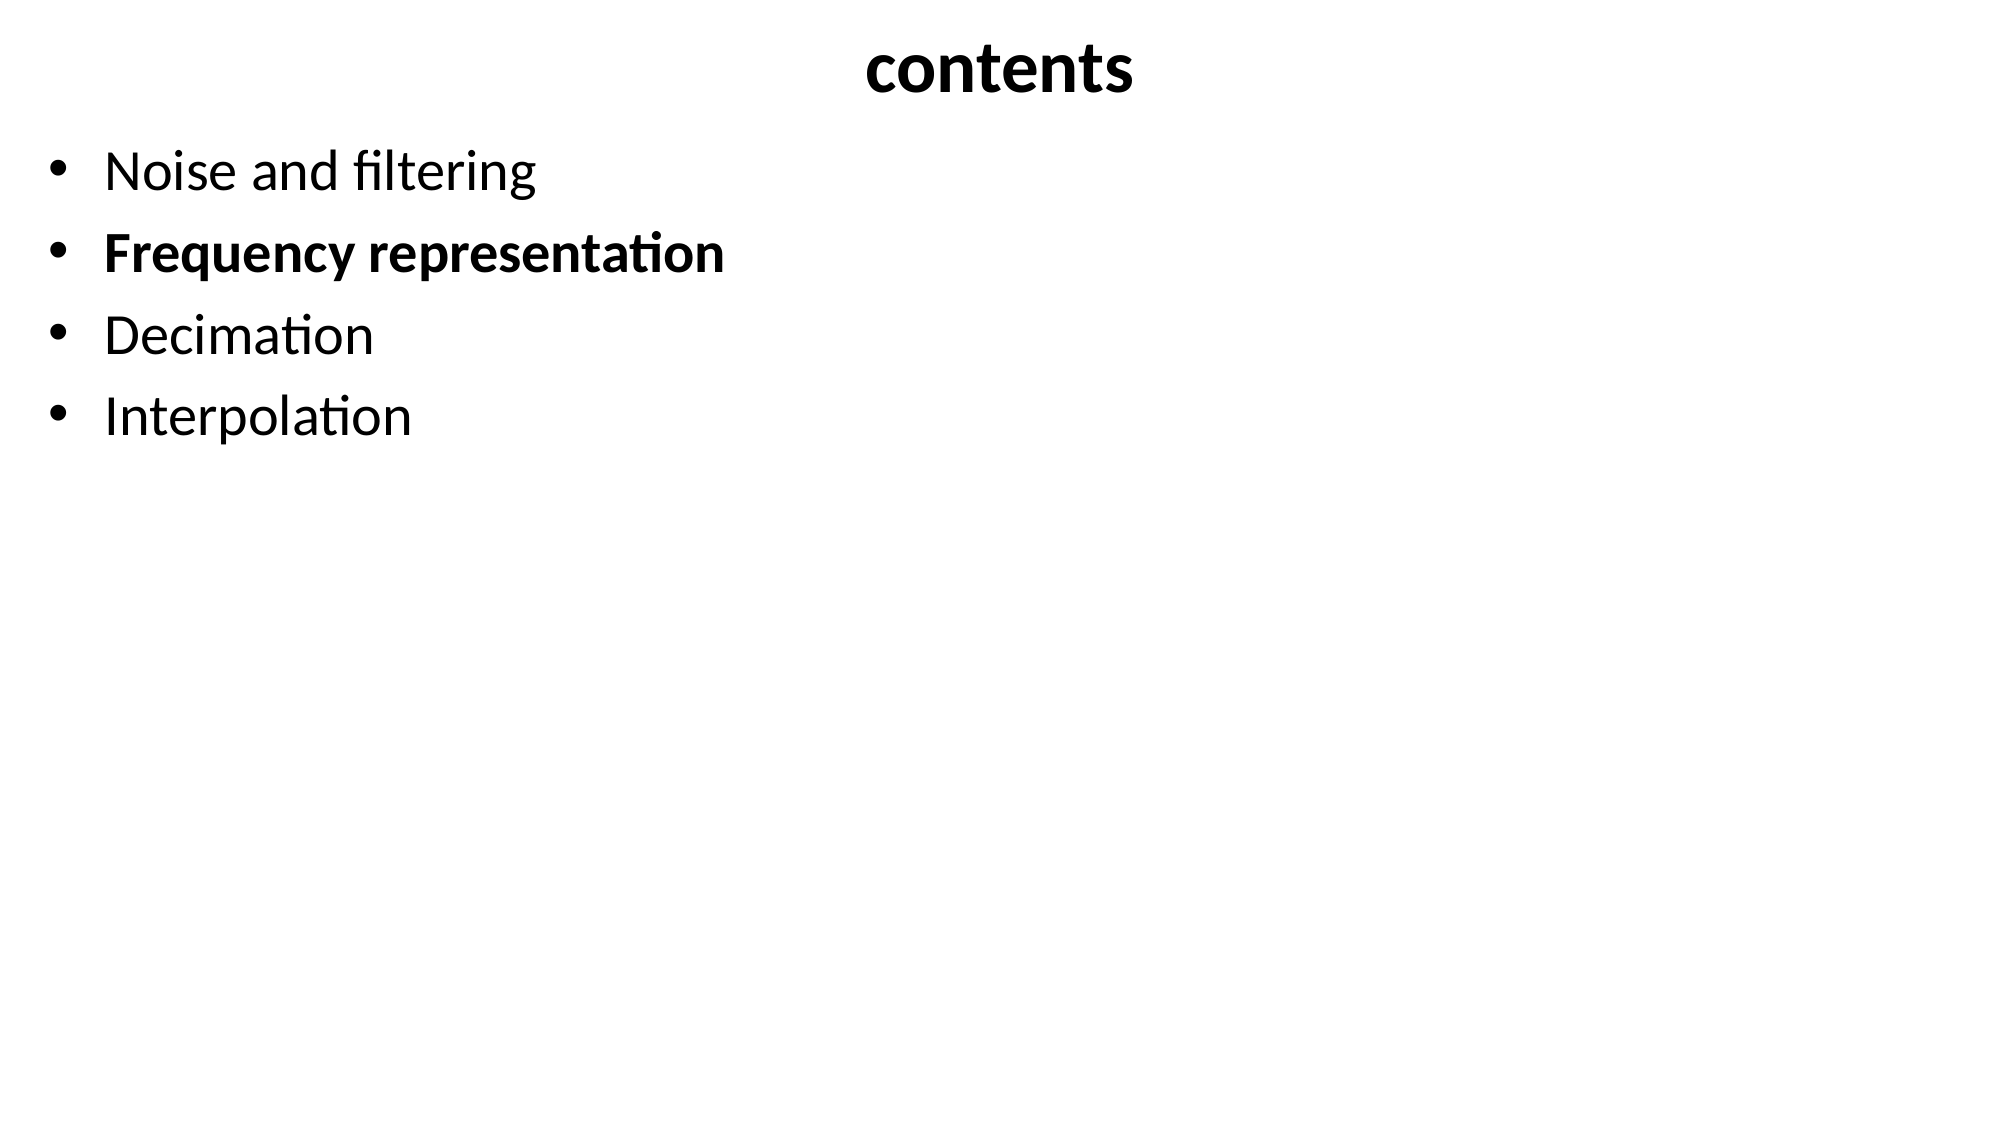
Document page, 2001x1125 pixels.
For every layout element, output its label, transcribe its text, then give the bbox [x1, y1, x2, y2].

list Noise and filtering Frequency representation Decimation Interpolation [33, 125, 1967, 1063]
title contents [33, 0, 1967, 125]
